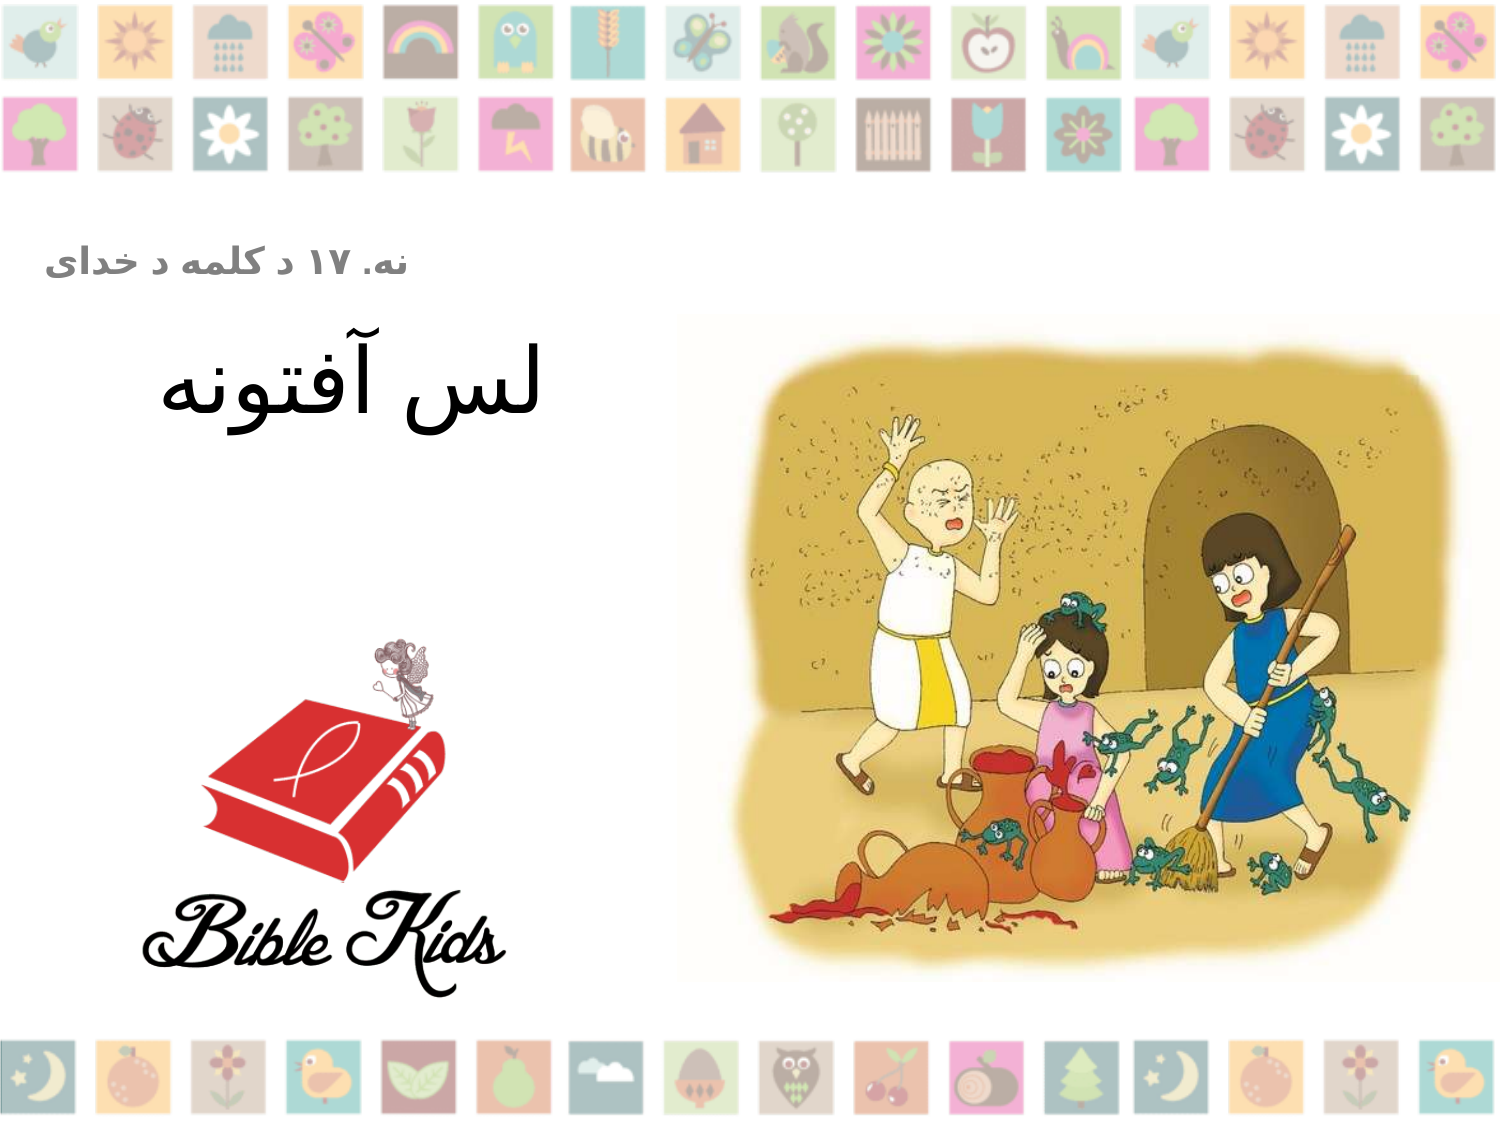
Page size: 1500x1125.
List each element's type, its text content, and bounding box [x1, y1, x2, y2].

text_box لس آفتونه [29, 314, 675, 440]
picture [117, 600, 544, 1027]
picture [677, 314, 1500, 983]
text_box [0, 1028, 1500, 1118]
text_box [0, 3, 1500, 181]
text_box نه. ۱۷ د کلمه د خدای [29, 229, 543, 290]
